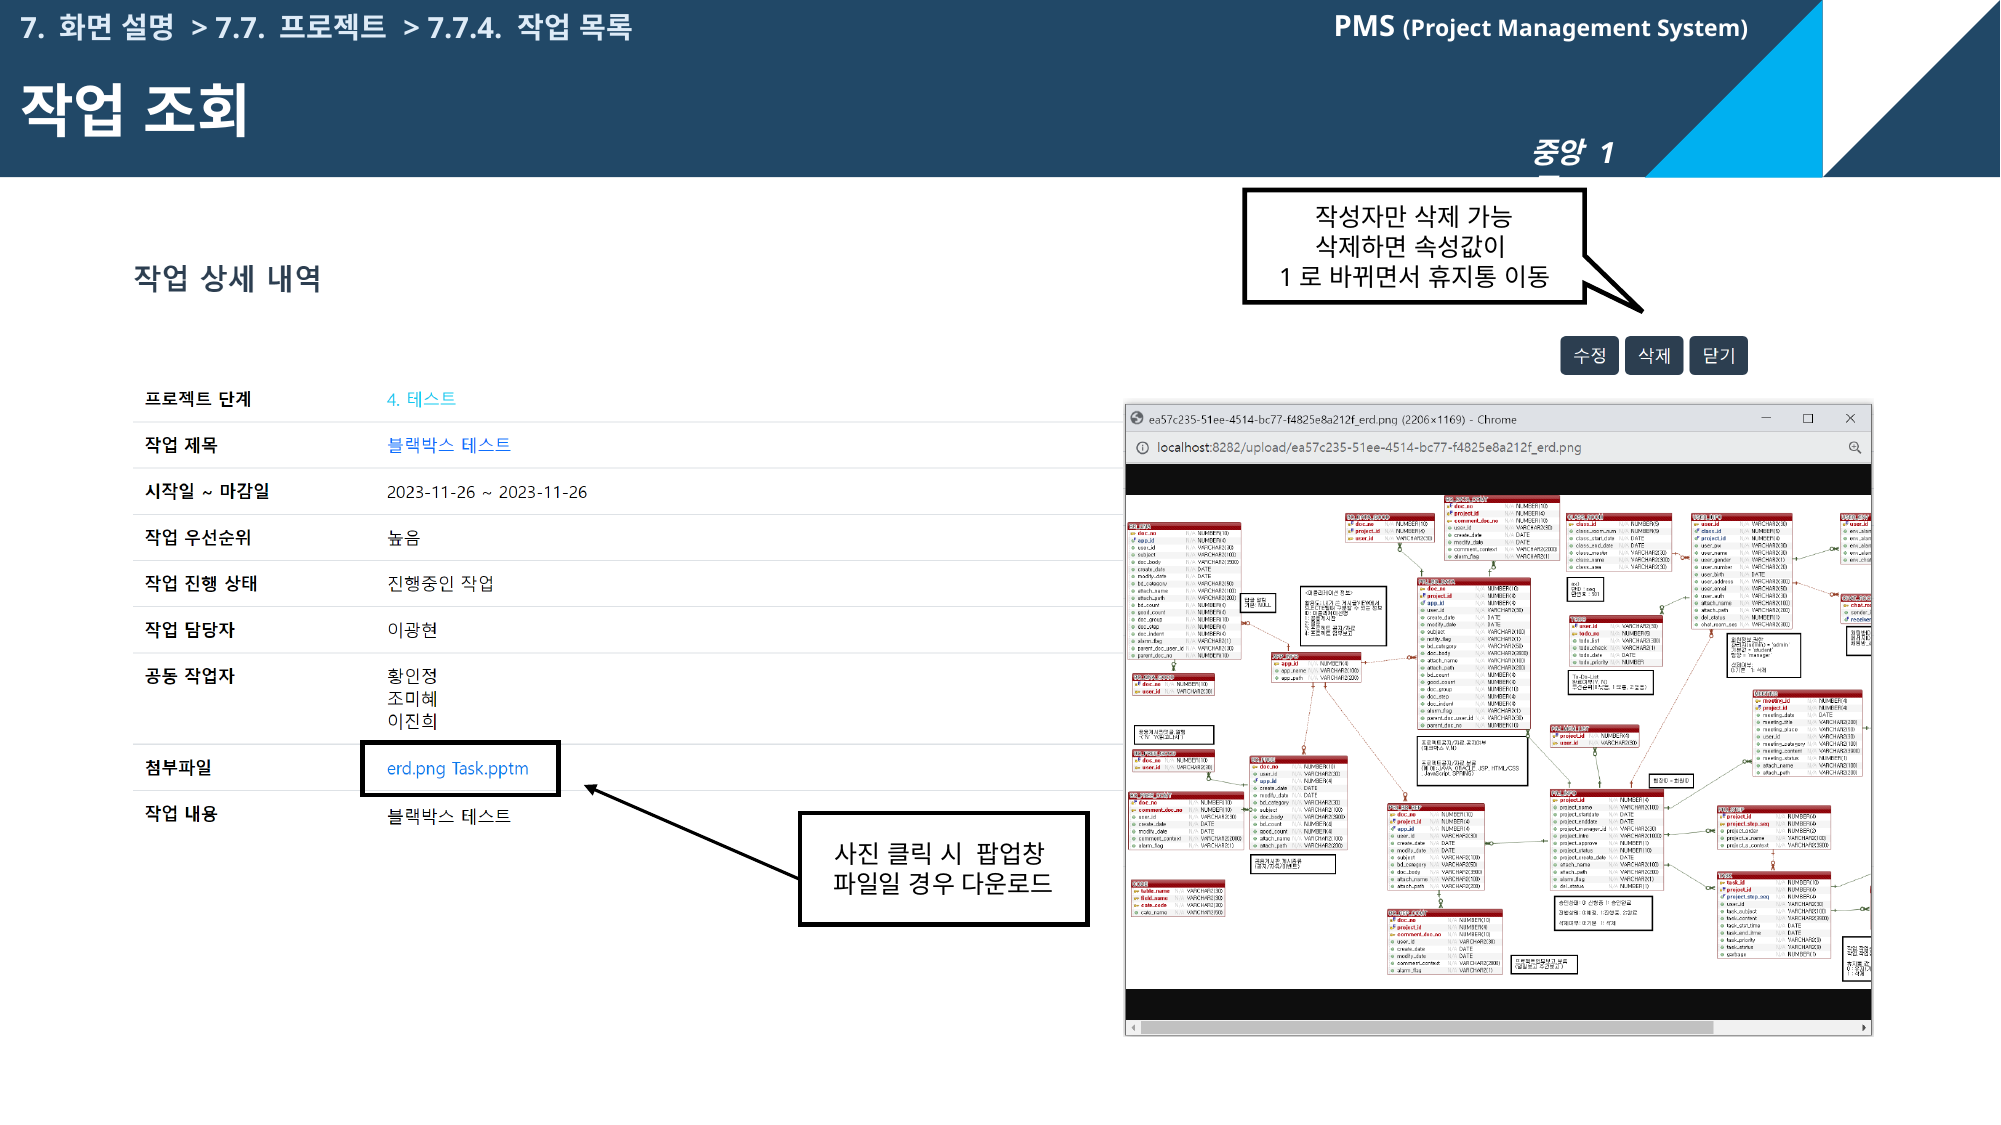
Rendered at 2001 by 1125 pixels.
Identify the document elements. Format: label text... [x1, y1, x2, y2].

list 작업 조회 [5, 58, 1285, 169]
list 7. 화면 설명 > 7.7. 프로젝트 > 7.7.4. 작업 목록 [5, 1, 1245, 58]
text_box 작성자만 삭제 가능 삭제하면 속성값이 1로 바뀌면서 휴지통 이동 [1243, 188, 1586, 254]
text_box 사진 클릭 시 팝업창 파일일 경우 다운로드 [799, 838, 1088, 926]
picture [122, 254, 1874, 1037]
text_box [583, 784, 799, 879]
